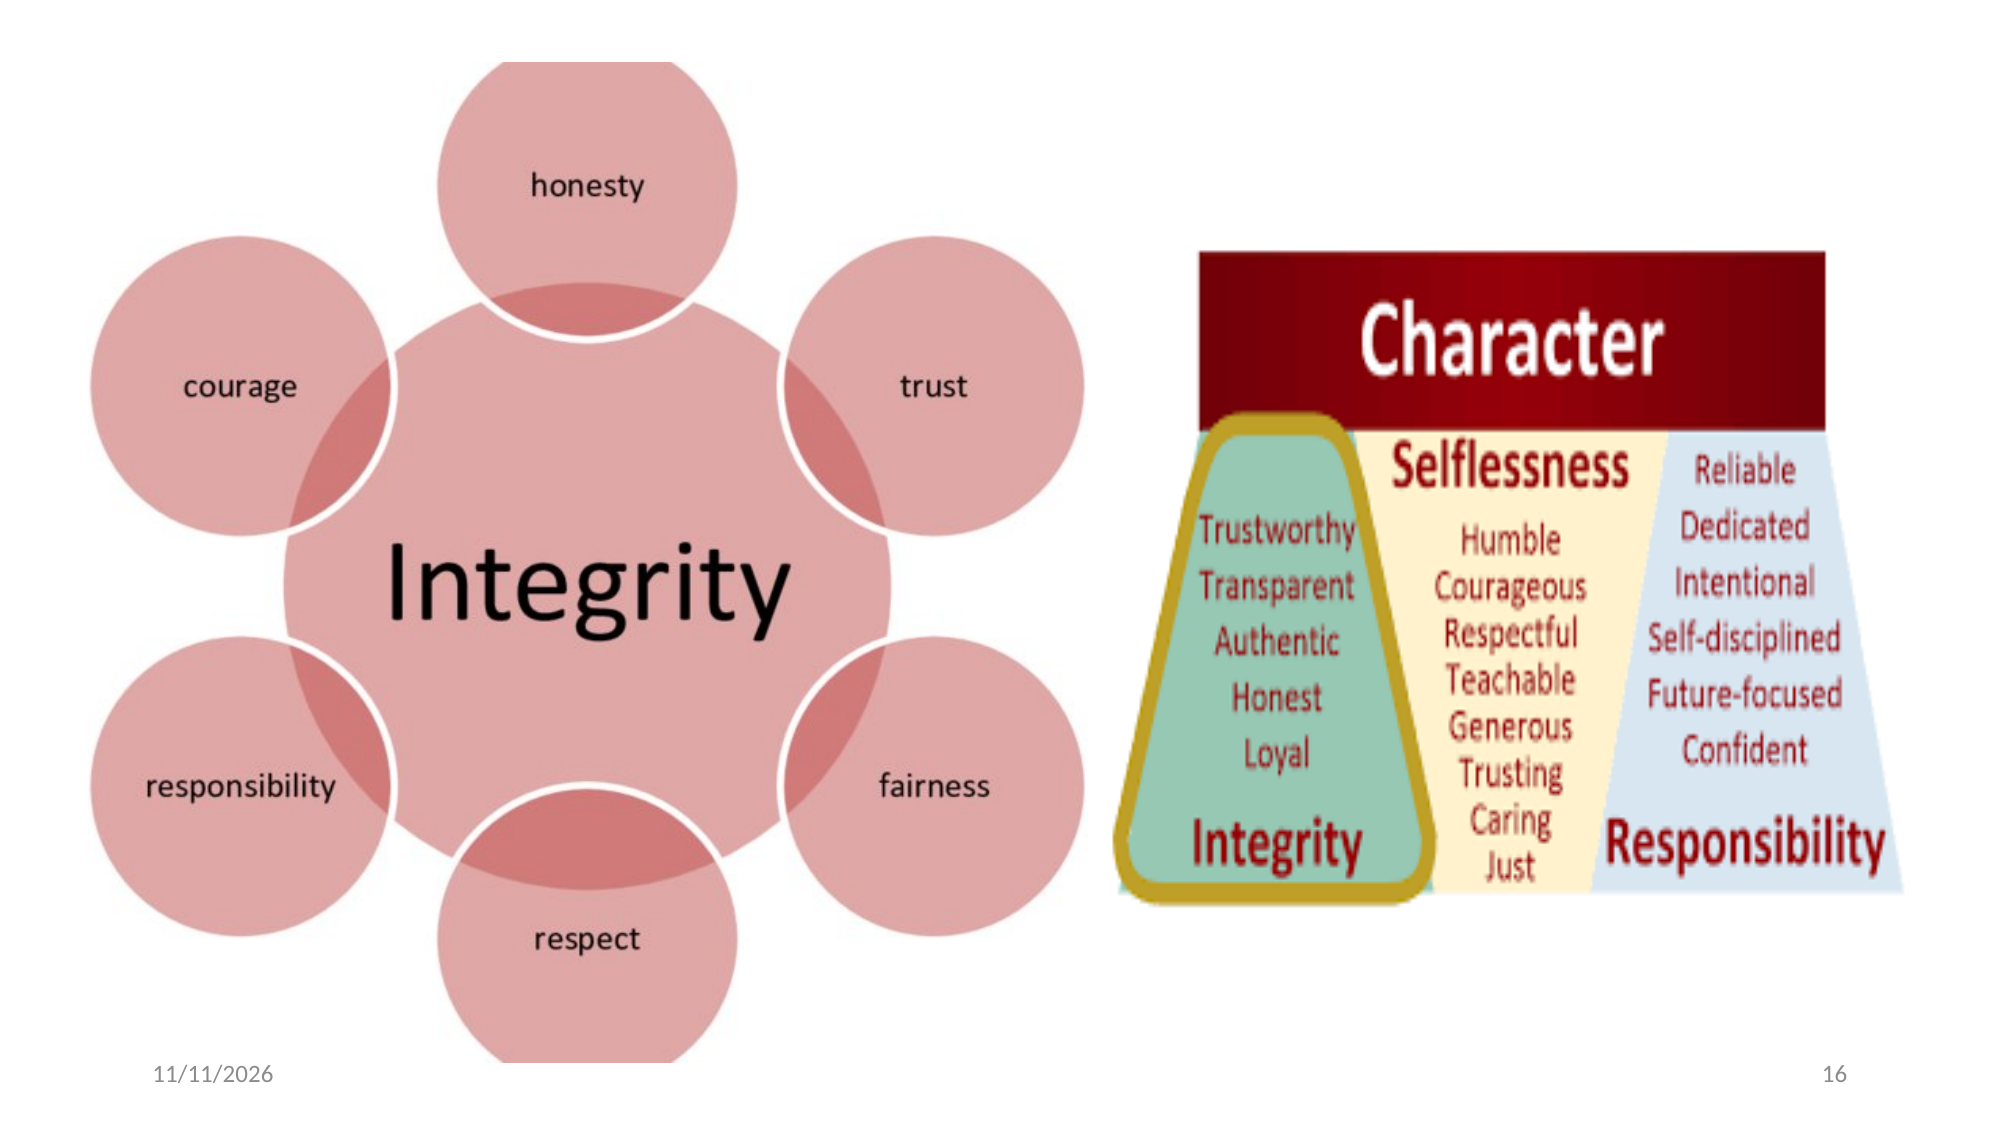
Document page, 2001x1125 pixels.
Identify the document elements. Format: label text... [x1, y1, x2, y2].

picture [87, 62, 1088, 1063]
picture [1111, 233, 1913, 912]
slide_number 05-Aug-25 [137, 1063, 588, 1103]
slide_number 16 [1412, 1042, 1863, 1103]
